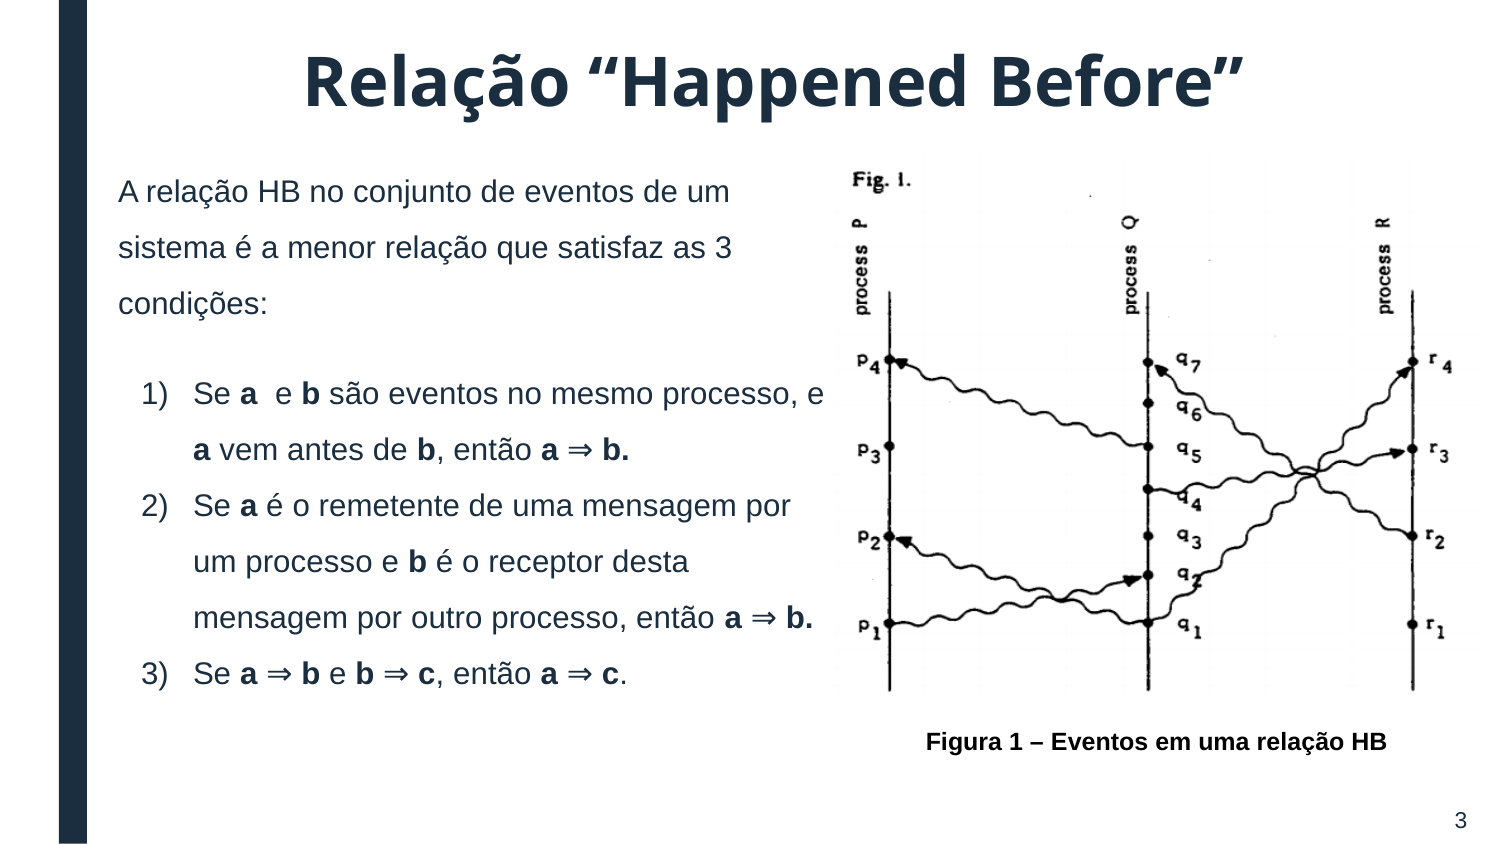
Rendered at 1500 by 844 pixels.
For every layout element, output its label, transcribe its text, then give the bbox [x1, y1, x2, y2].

picture [833, 156, 1482, 695]
slide_number 3 [1282, 793, 1479, 844]
text_box Figura 1 – Eventos em uma relação HB [911, 717, 1404, 763]
title Relação “Happened Before” [100, 32, 1448, 127]
list A relação HB no conjunto de eventos de um sistema é a menor relação que satisfaz as 3 condições: Se a e b são eventos no mesmo processo, e a vem antes de b, então a ⇒ b. Se a é o remetente de uma mensagem por um processo e b é o receptor desta mensagem por outro processo, então a ⇒ b. Se a ⇒ b e b ⇒ c, então a ⇒ c. [103, 137, 853, 808]
